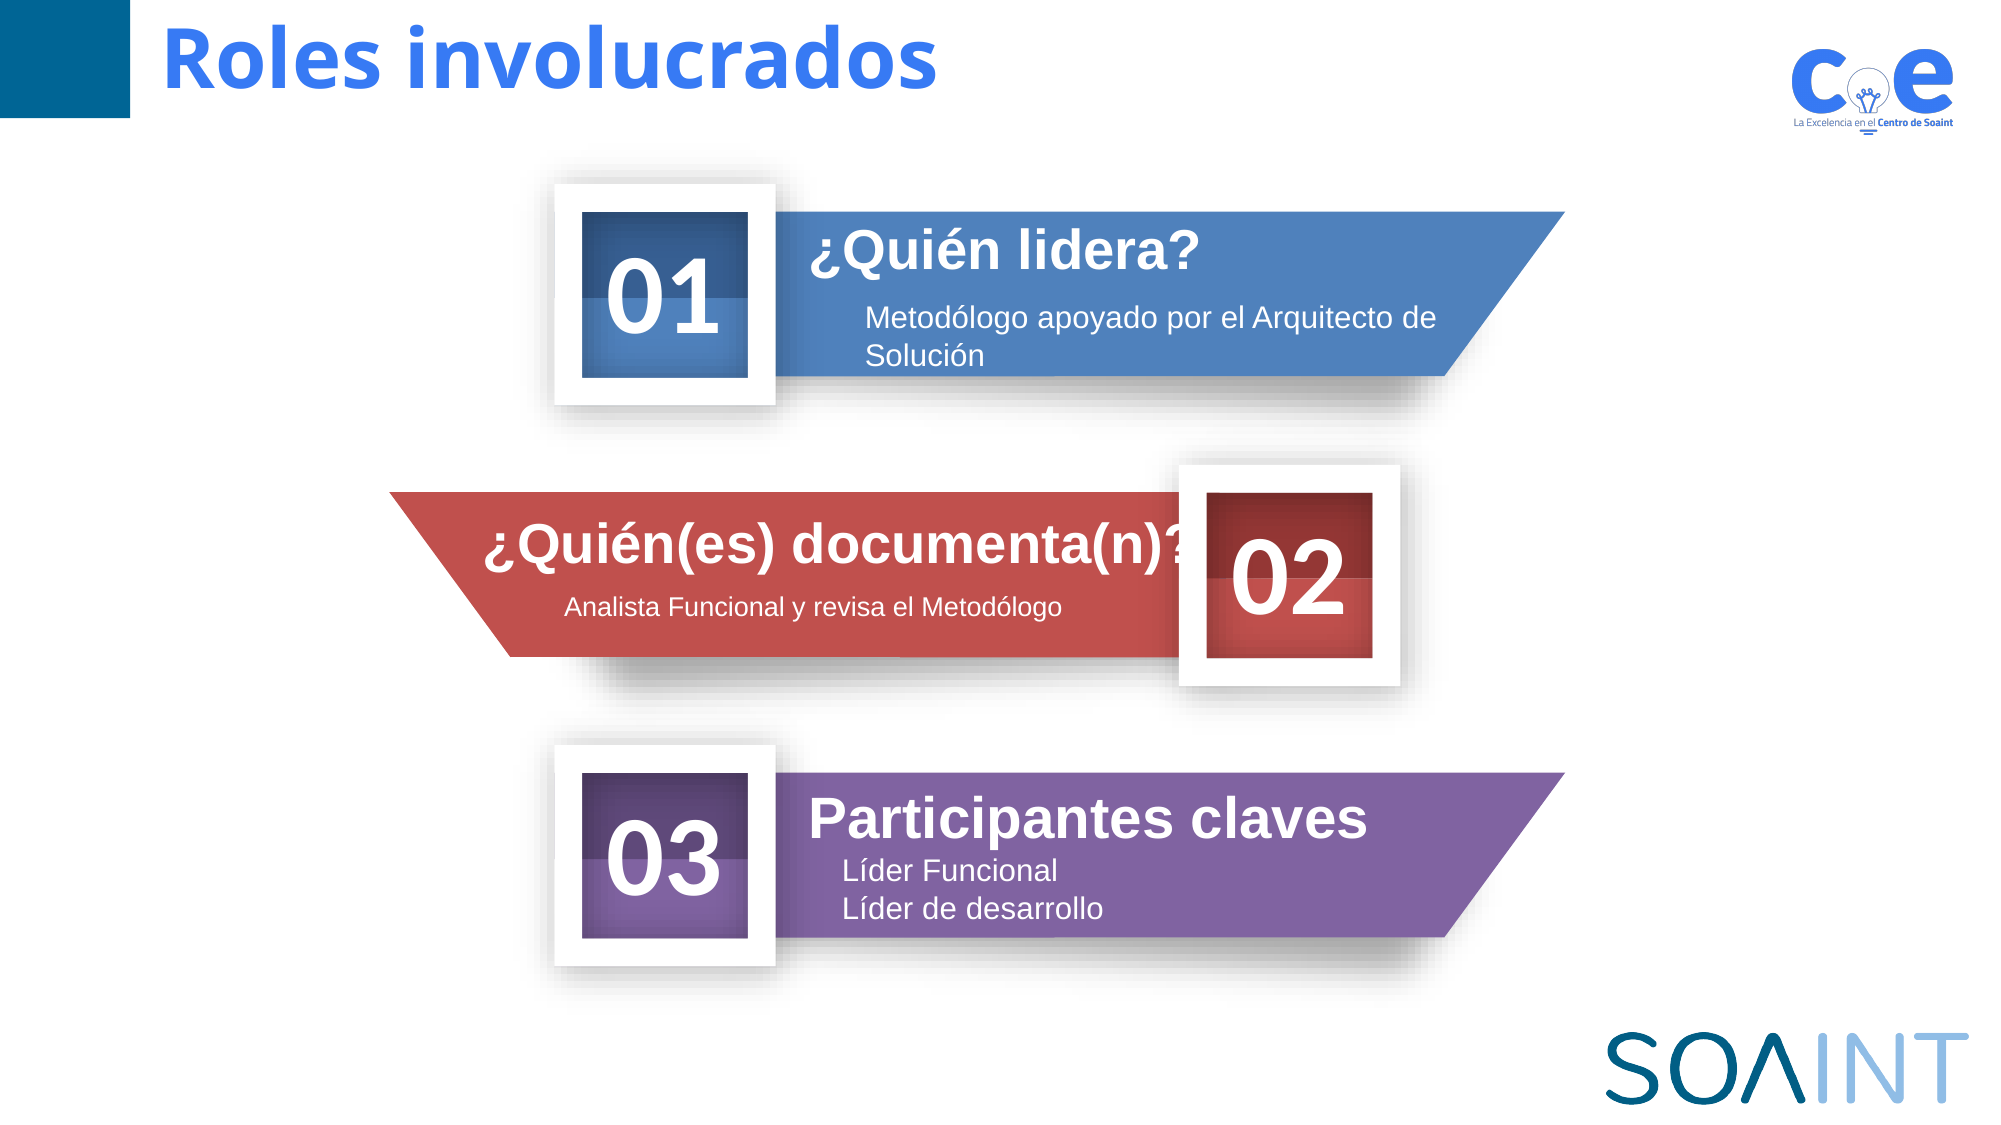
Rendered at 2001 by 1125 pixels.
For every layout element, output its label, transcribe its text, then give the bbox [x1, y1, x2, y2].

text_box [388, 137, 1566, 1022]
picture [1713, 1032, 1969, 1105]
text_box Roles involucrados [138, 0, 2000, 116]
text_box [0, 0, 131, 119]
picture [1605, 1032, 1648, 1097]
picture [1792, 49, 1953, 136]
picture [1617, 1032, 1695, 1105]
picture [1680, 1040, 1727, 1097]
picture [1605, 1095, 1622, 1105]
